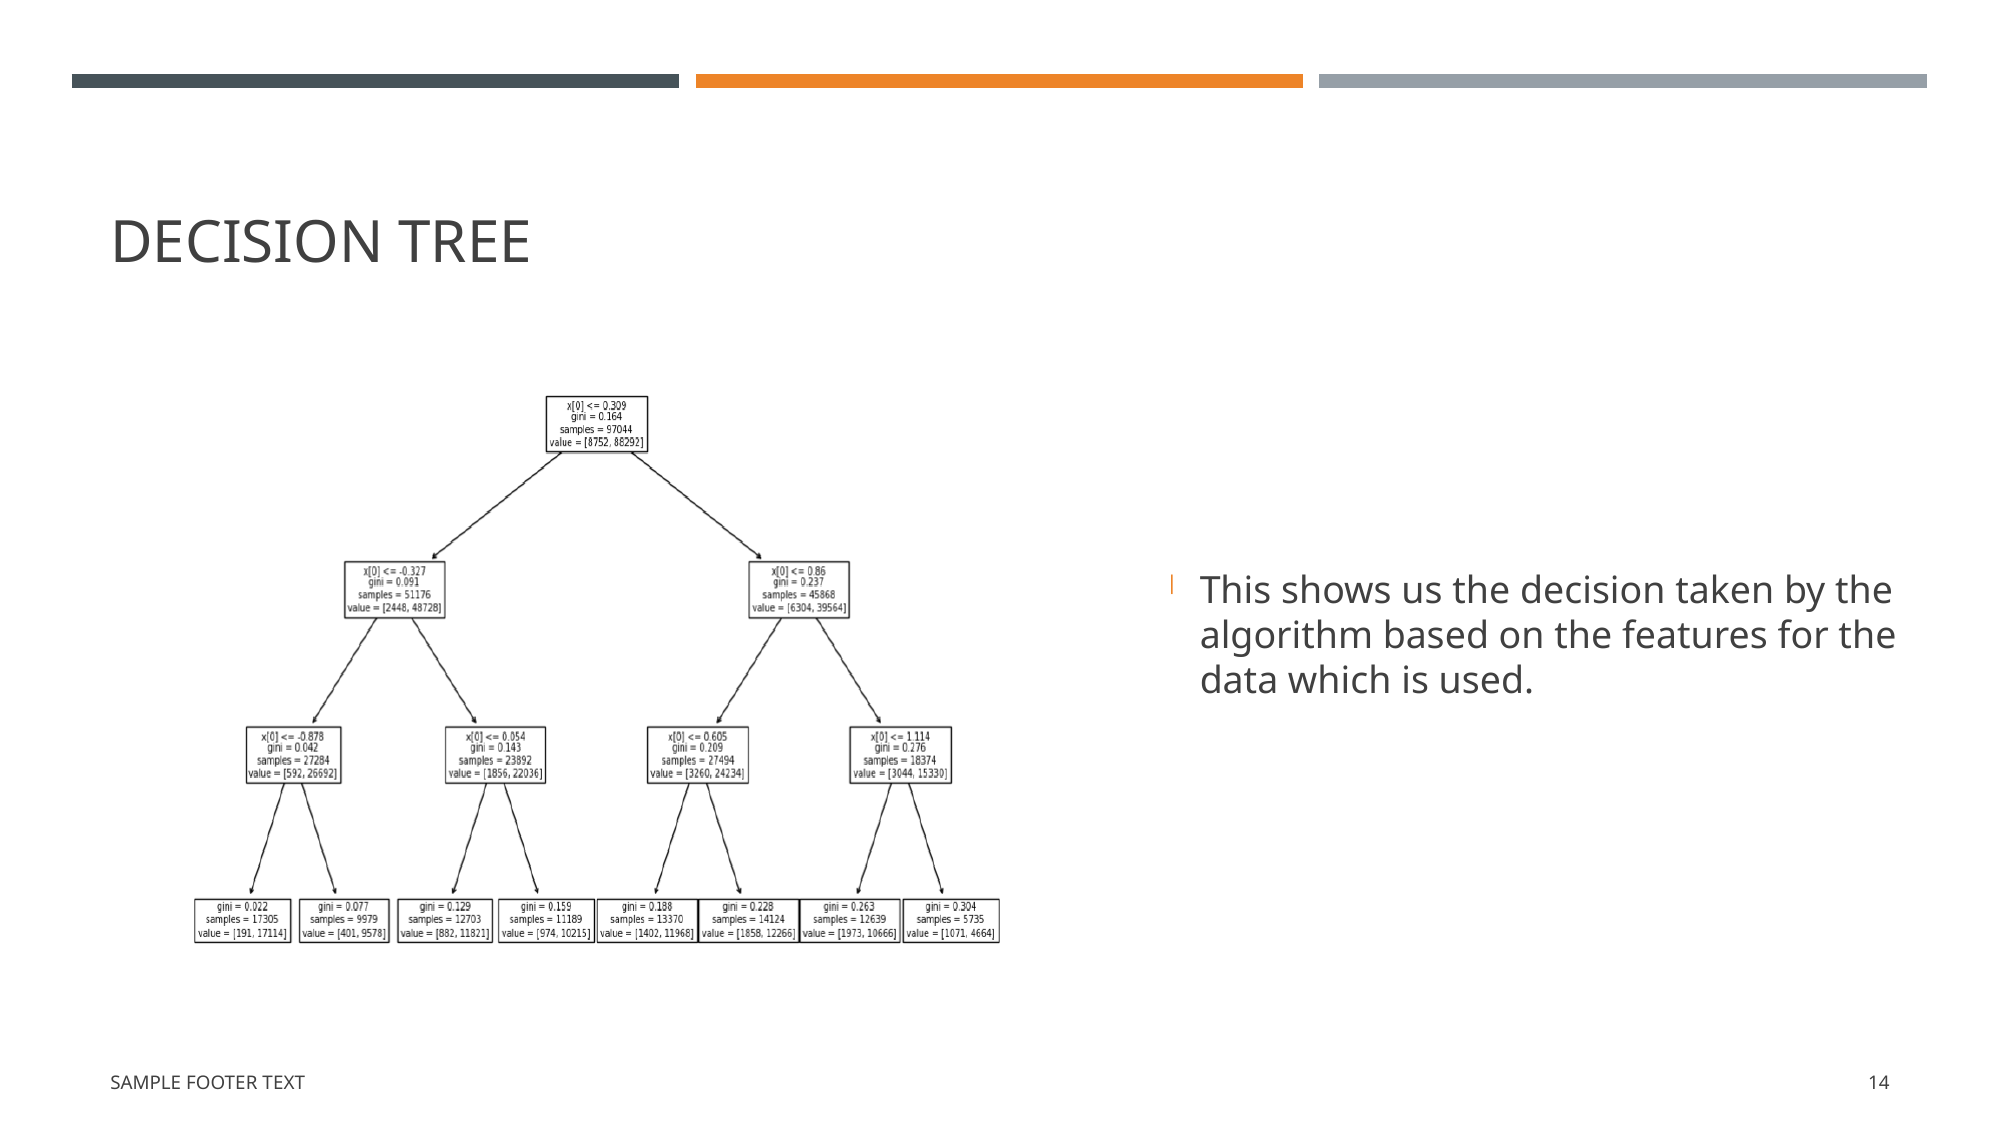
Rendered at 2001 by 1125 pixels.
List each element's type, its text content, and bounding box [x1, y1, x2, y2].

title Decision tree [95, 119, 1905, 282]
list This shows us the decision taken by the algorithm based on the features for the data which is used. [1175, 335, 1987, 932]
slide_number 14 [1732, 1053, 1905, 1114]
picture [55, 320, 1171, 1044]
footer Sample Footer Text [95, 1053, 1230, 1114]
